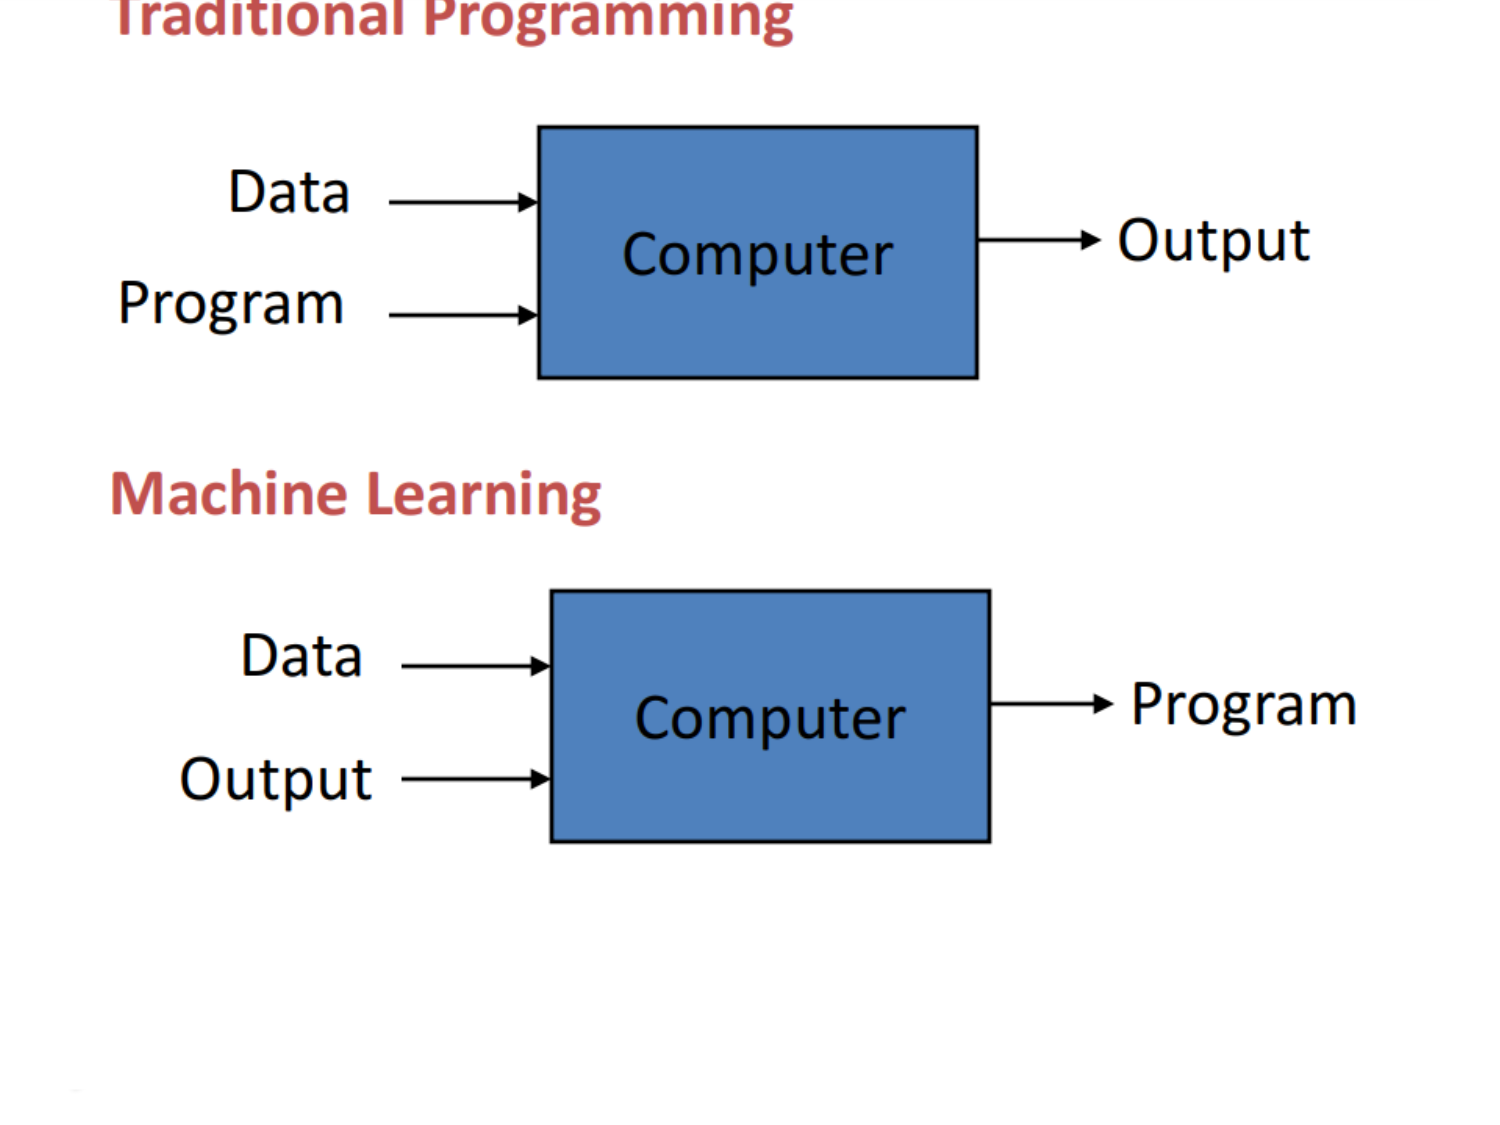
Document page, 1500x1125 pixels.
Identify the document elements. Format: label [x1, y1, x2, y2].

picture [0, 0, 1441, 853]
